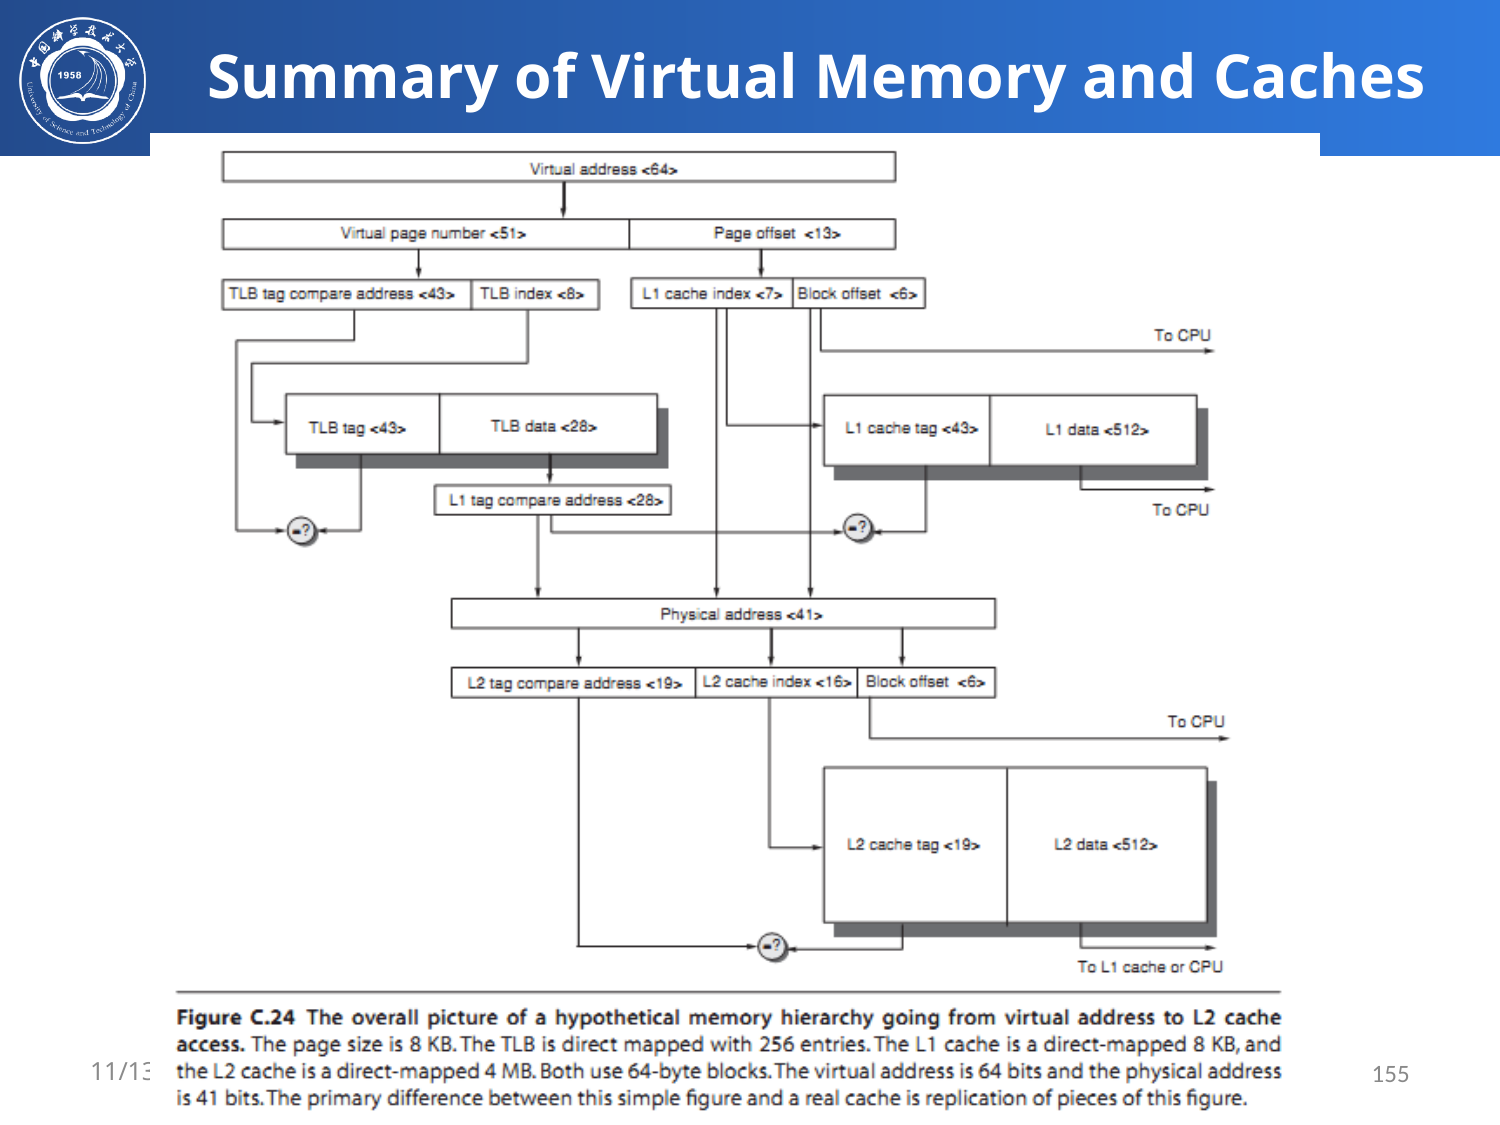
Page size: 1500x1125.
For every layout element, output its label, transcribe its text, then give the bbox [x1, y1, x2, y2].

slide_number 155 [1323, 1042, 1425, 1103]
picture [149, 133, 1320, 1125]
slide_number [75, 1042, 145, 1103]
picture [19, 17, 146, 144]
title Summary of Virtual Memory and Caches [150, 0, 1500, 148]
